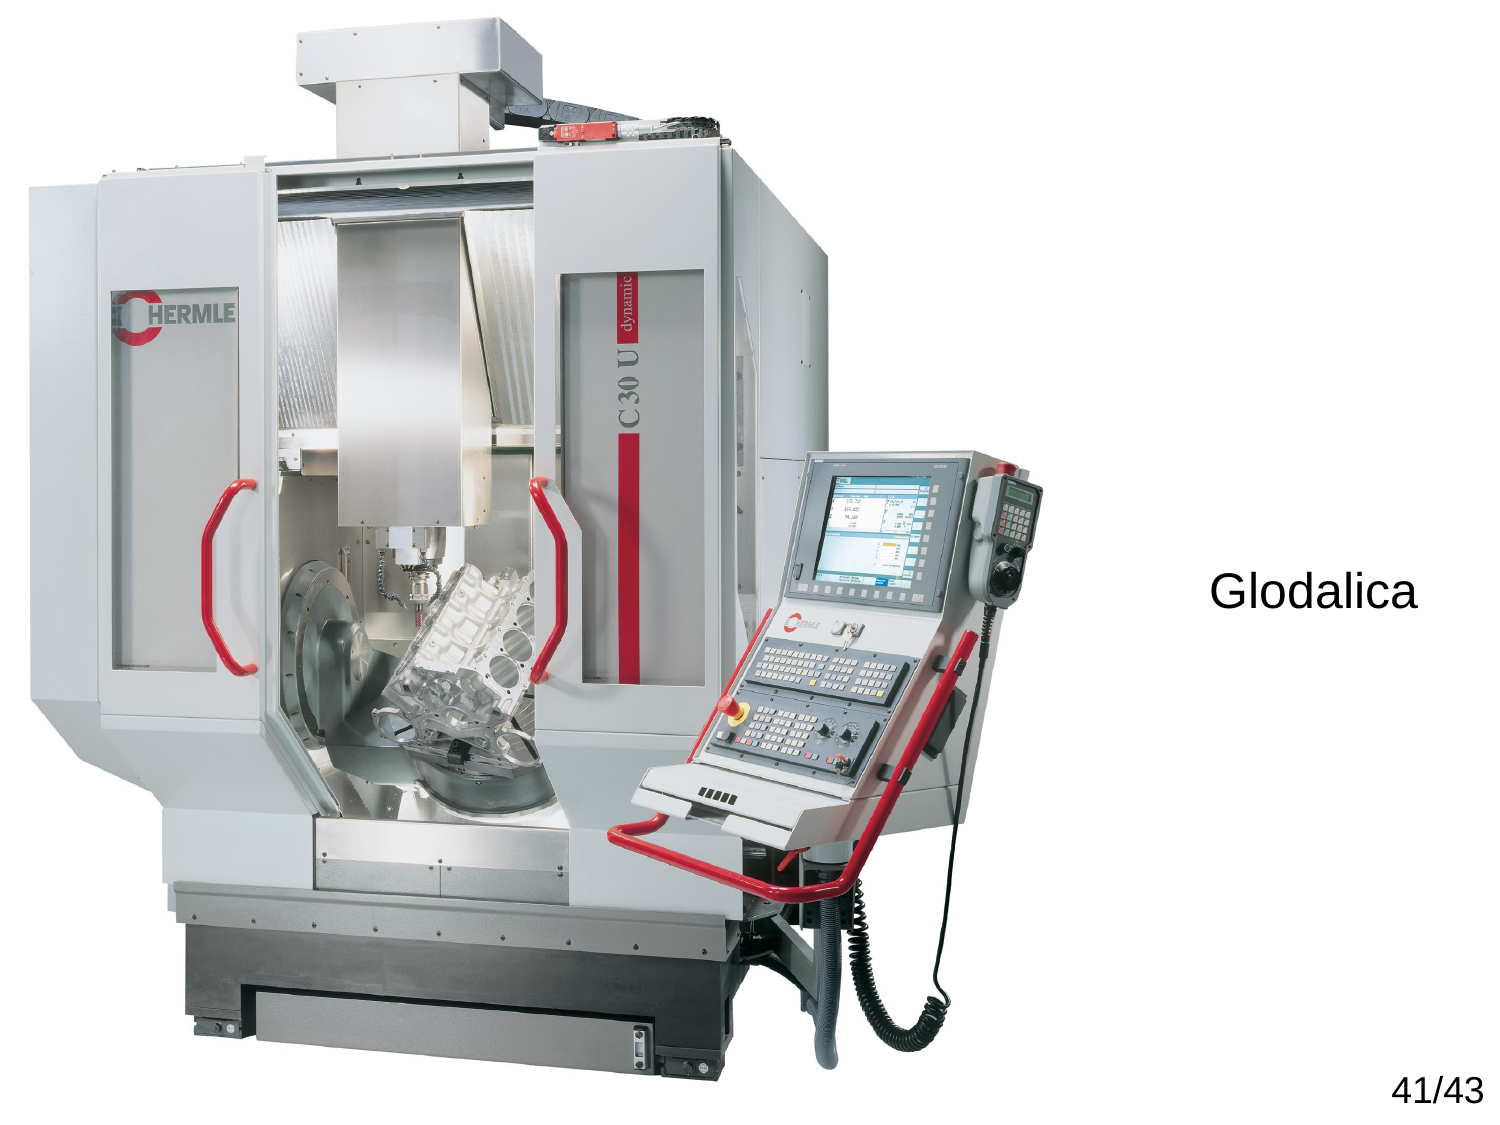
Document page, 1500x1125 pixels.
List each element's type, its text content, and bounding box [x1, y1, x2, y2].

slide_number 41/43 [1149, 1058, 1500, 1125]
picture [0, 0, 1055, 1125]
text_box Glodalica [1195, 550, 1465, 626]
